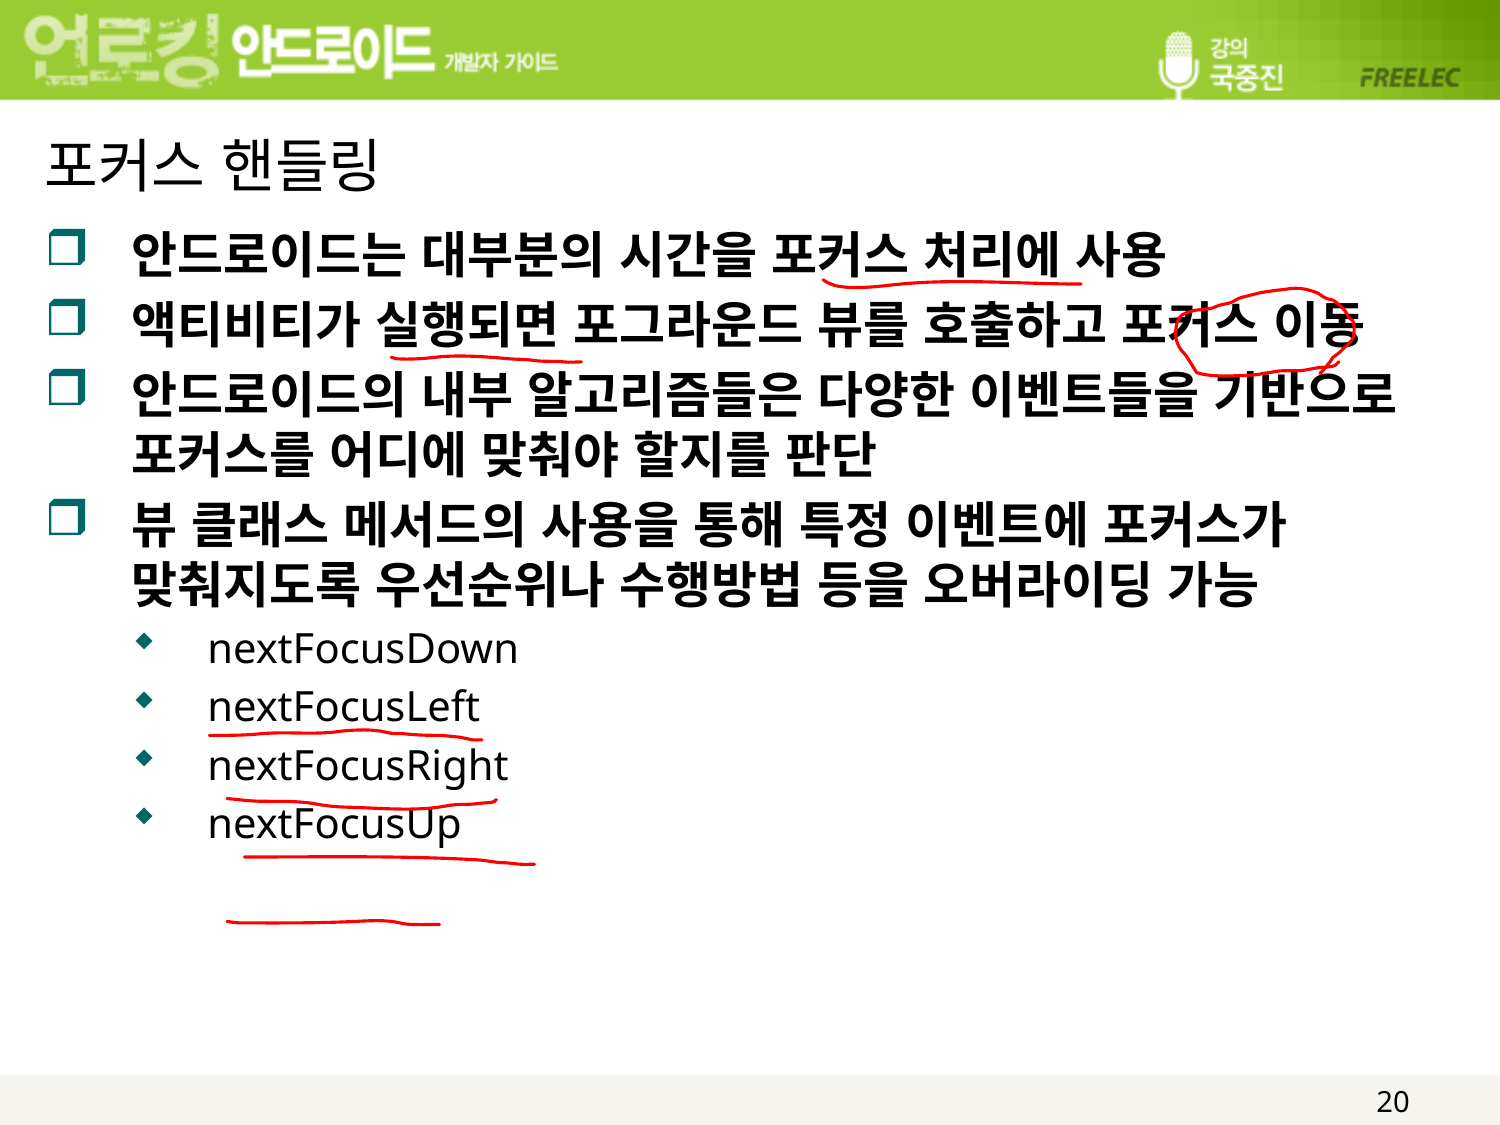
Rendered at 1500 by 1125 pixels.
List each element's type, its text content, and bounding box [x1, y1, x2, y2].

slide_number 20 [1074, 1075, 1426, 1121]
title 포커스 핸들링 [29, 128, 1460, 200]
picture [0, 0, 1500, 1074]
list 안드로이드는 대부분의 시간을 포커스 처리에 사용 액티비티가 실행되면 포그라운드 뷰를 호출하고 포커스 이동 안드로이드의 내부 알고리즘들은 다양한 이벤트들을 기반으로 포커스를 어디에 맞춰야 할지를 판단 뷰 클래스 메서드의 사용을 통해 특정 이벤트에 포커스가 맞춰지도록 우선순위나 수행방법 등을 오버라이딩 가능 nextFocusDown nextFocusLeft nextFocusRight nextFocusUp [29, 215, 1448, 1067]
